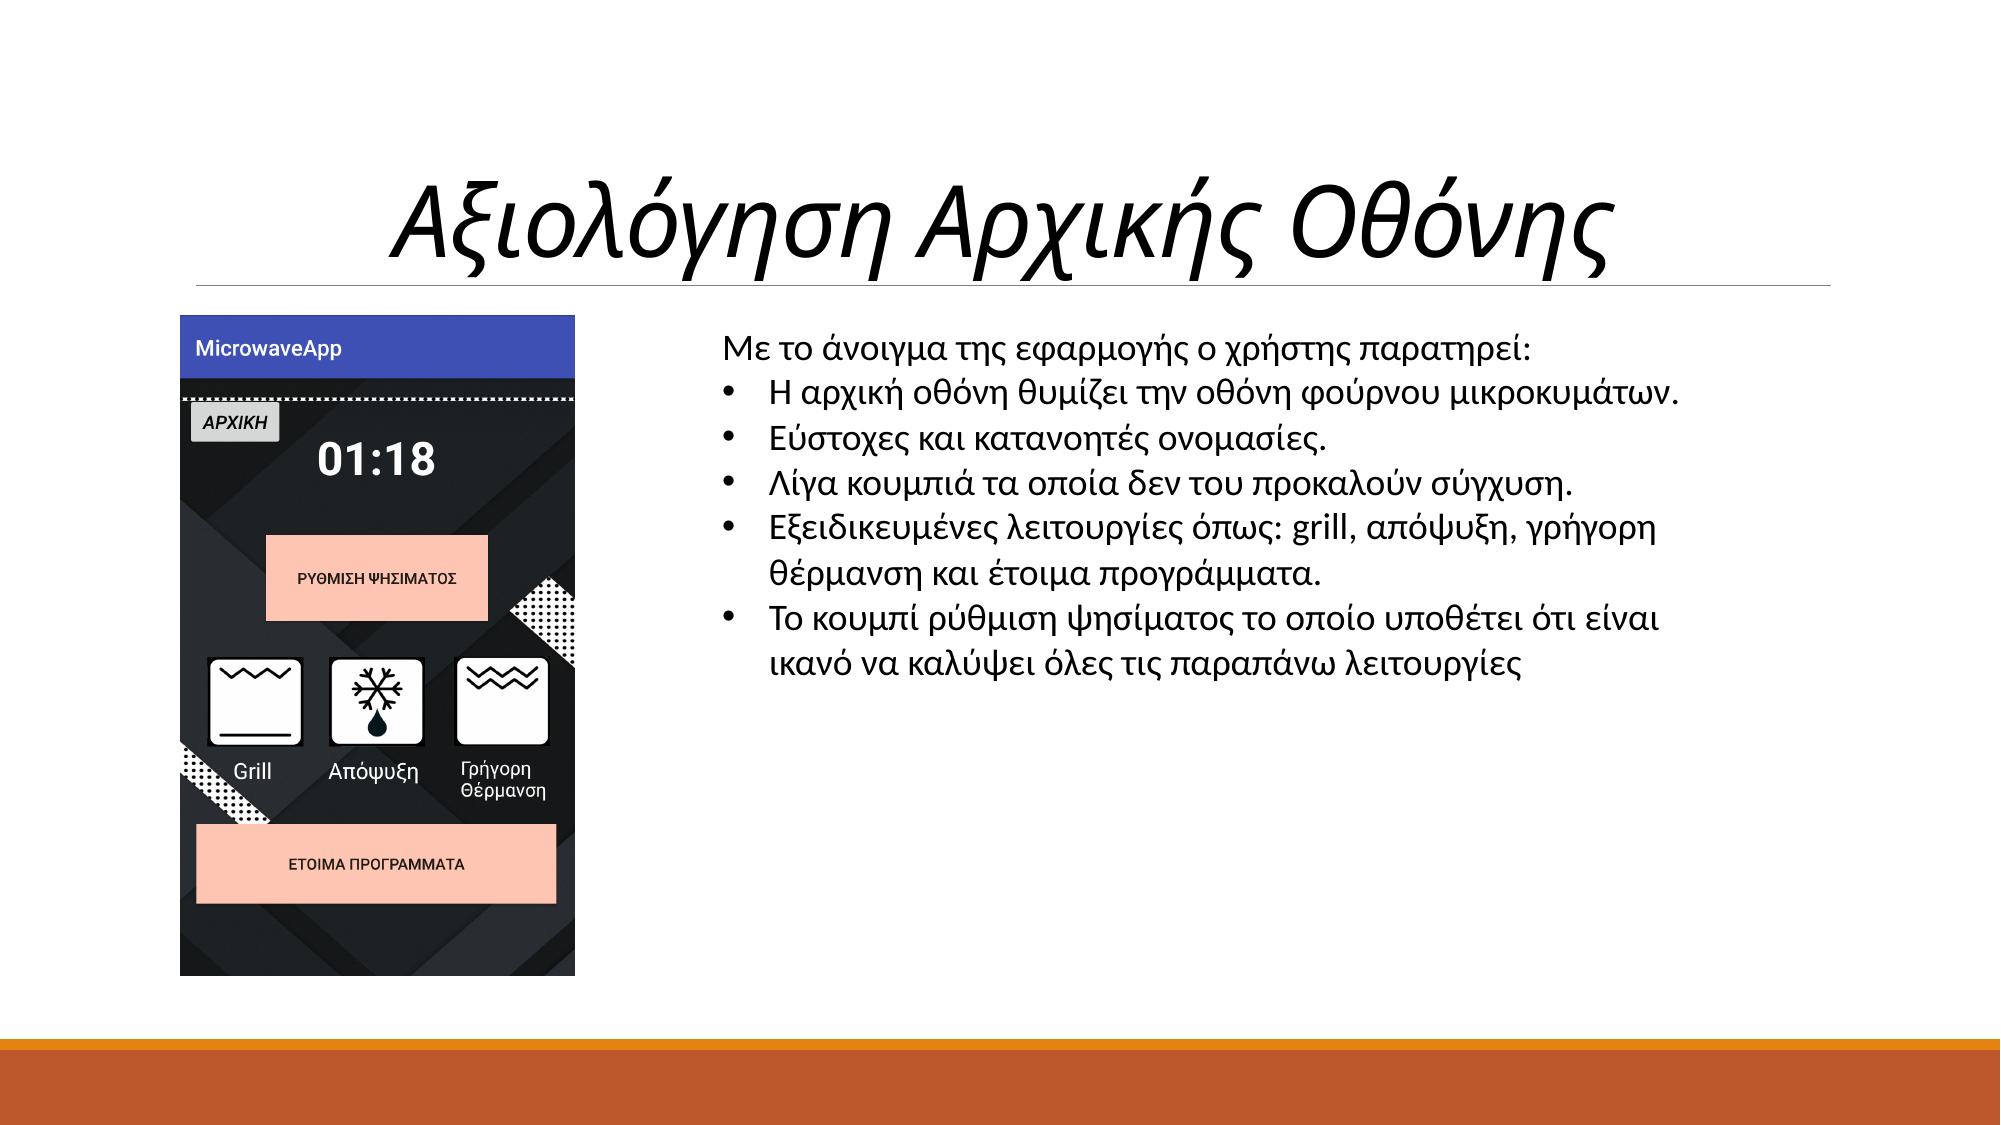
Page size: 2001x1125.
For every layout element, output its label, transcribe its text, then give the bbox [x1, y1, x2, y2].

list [179, 314, 576, 976]
text_box Με το άνοιγμα της εφαρμογής ο χρήστης παρατηρεί: Η αρχική οθόνη θυμίζει την οθόνη φούρνου μικροκυμάτων. Εύστοχες και κατανοητές ονομασίες. Λίγα κουμπιά τα οποία δεν του προκαλούν σύγχυση. Εξειδικευμένες λειτουργίες όπως: grill, απόψυξη, γρήγορη θέρμανση και έτοιμα προγράμματα. Το κουμπί ρύθμιση ψησίματος το οποίο υποθέτει ότι είναι ικανό να καλύψει όλες τις παραπάνω λειτουργίες [707, 315, 1761, 825]
title Αξιολόγηση Αρχικής Οθόνης [180, 47, 1830, 285]
